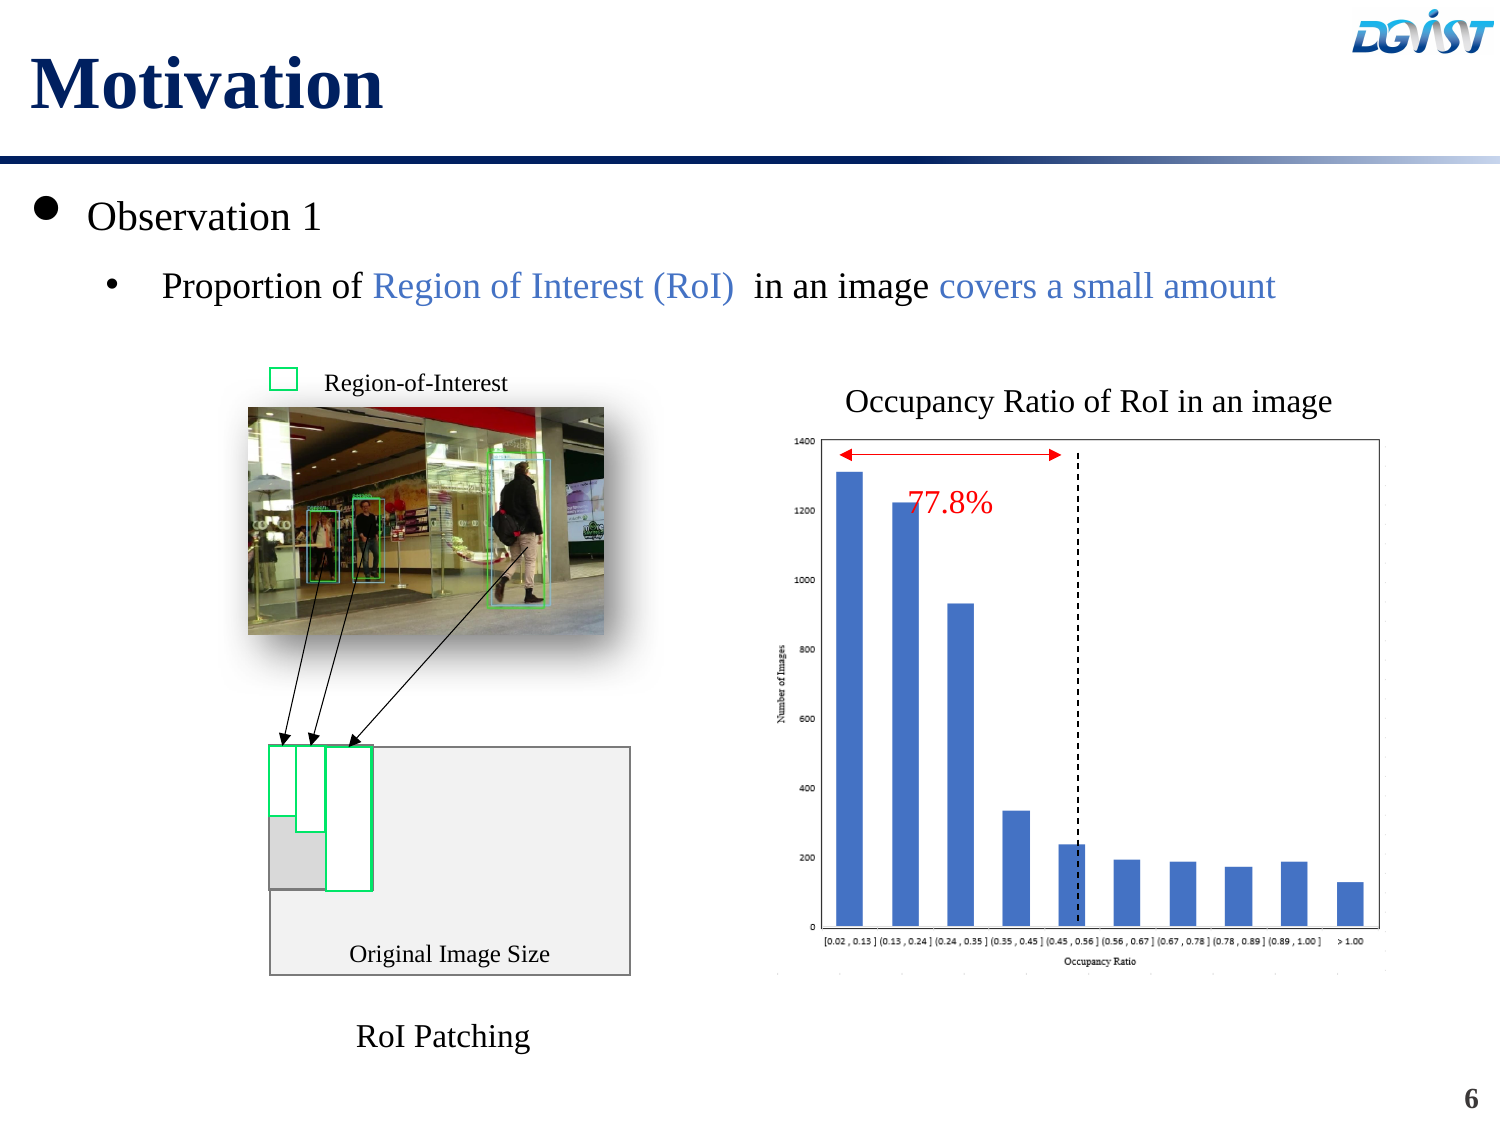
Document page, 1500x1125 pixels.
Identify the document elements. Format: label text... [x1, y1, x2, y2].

picture [1352, 7, 1494, 55]
text_box [325, 746, 373, 892]
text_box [310, 523, 372, 746]
text_box Region-of-Interest [306, 344, 526, 389]
text_box Original Image Size [307, 915, 593, 976]
text_box [268, 817, 325, 891]
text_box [348, 547, 528, 748]
text_box RoI Patching [295, 986, 591, 1062]
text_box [282, 552, 326, 746]
text_box [269, 367, 298, 391]
text_box [0, 155, 1500, 165]
text_box Motivation [15, 19, 1440, 139]
text_box [295, 746, 327, 833]
picture [248, 407, 604, 635]
text_box Occupancy Ratio of RoI in an image [816, 351, 1363, 427]
text_box Observation 1 Proportion of Region of Interest (RoI) in an image covers a small amount [15, 156, 1431, 314]
text_box [268, 745, 297, 817]
text_box [269, 746, 631, 976]
text_box 6 [1430, 1072, 1494, 1118]
picture [773, 431, 1386, 975]
